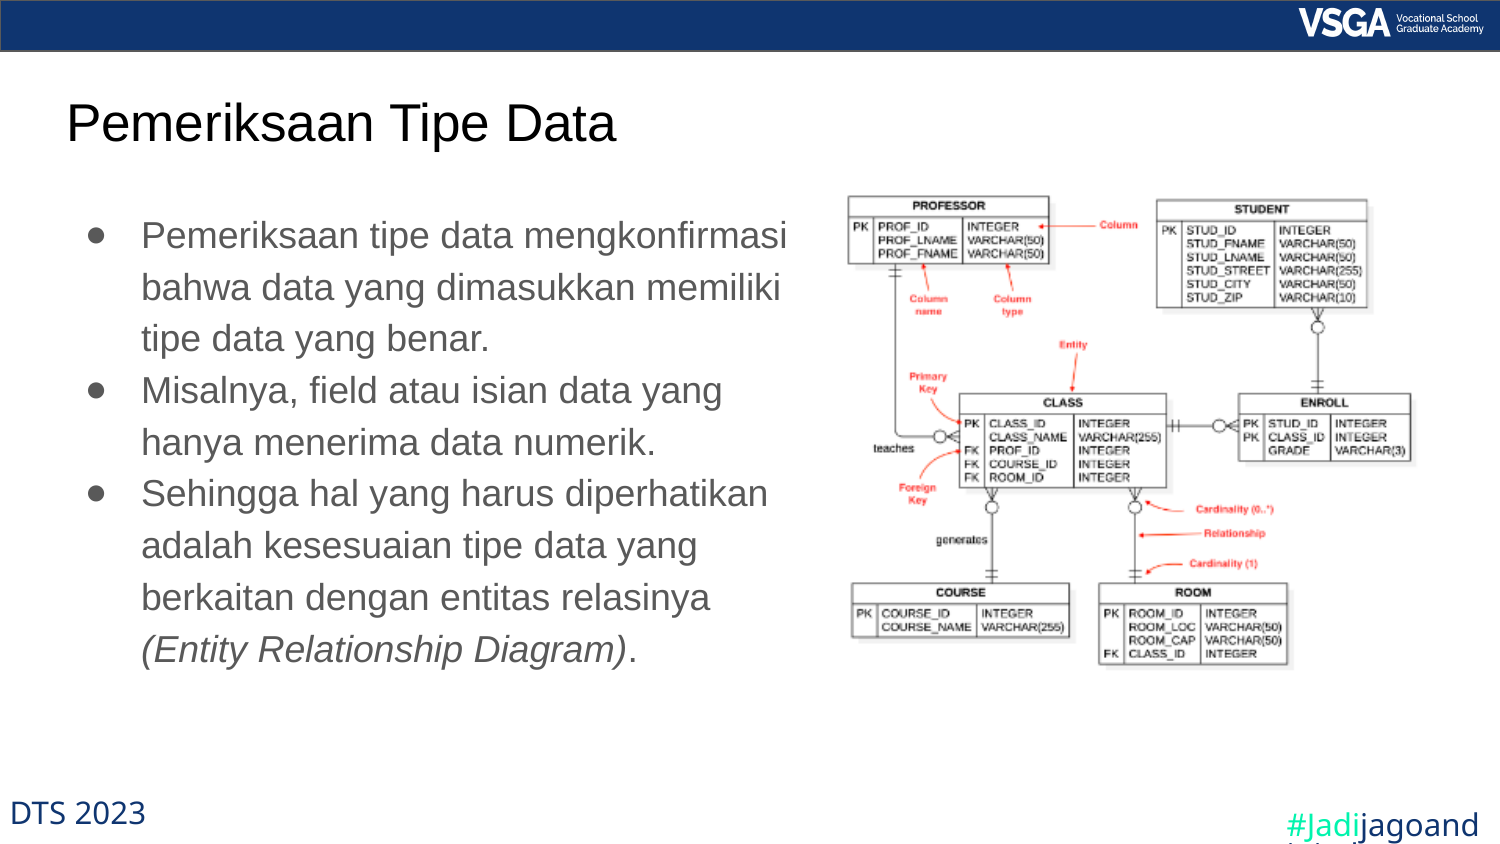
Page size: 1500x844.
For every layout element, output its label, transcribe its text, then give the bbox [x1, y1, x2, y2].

list Pemeriksaan tipe data mengkonfirmasi bahwa data yang dimasukkan memiliki tipe data yang benar. Misalnya, field atau isian data yang hanya menerima data numerik. Sehingga hal yang harus diperhatikan adalah kesesuaian tipe data yang berkaitan dengan entitas relasinya (Entity Relationship Diagram). [51, 189, 817, 750]
picture [840, 188, 1421, 673]
title Pemeriksaan Tipe Data [51, 72, 1449, 167]
picture [1284, 0, 1498, 79]
